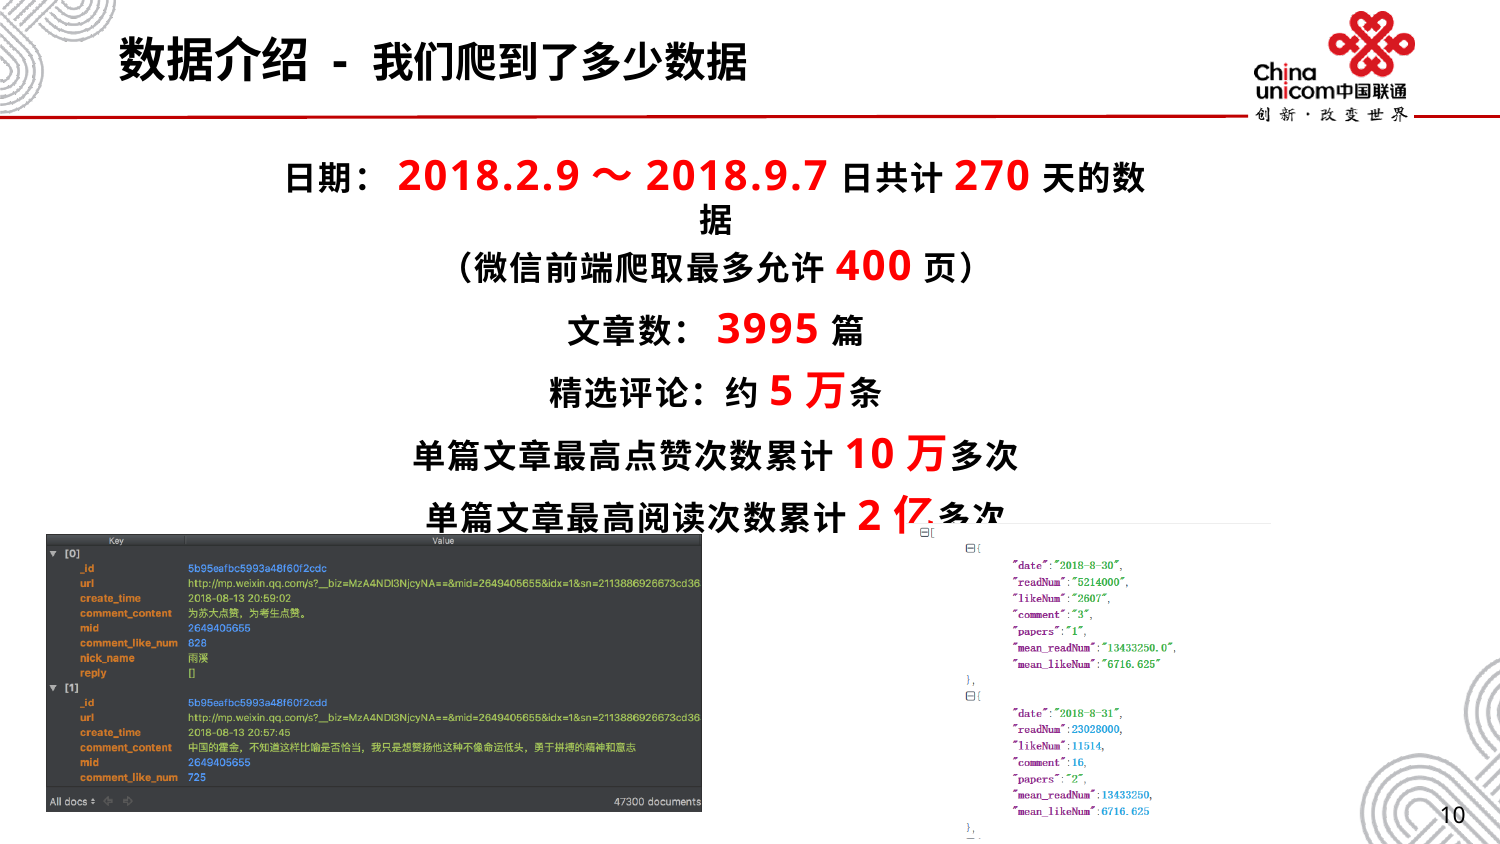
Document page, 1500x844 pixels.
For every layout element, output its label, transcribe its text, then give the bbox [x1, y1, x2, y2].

slide_number 10 [1338, 788, 1482, 844]
picture [906, 523, 1271, 839]
picture [1254, 11, 1415, 122]
picture [1332, 650, 1500, 844]
title 数据介绍 - 我们爬到了多少数据 [103, 23, 1219, 101]
picture [46, 534, 702, 812]
text_box 日期：2018.2.9～2018.9.7日共计270天的数据 （微信前端爬取最多允许400页） 文章数：3995篇 精选评论：约5万条 单篇文章最高点赞次数累计10万多次 单篇文章最高阅读次数累计2亿多次 [255, 141, 1177, 587]
picture [0, 0, 116, 114]
